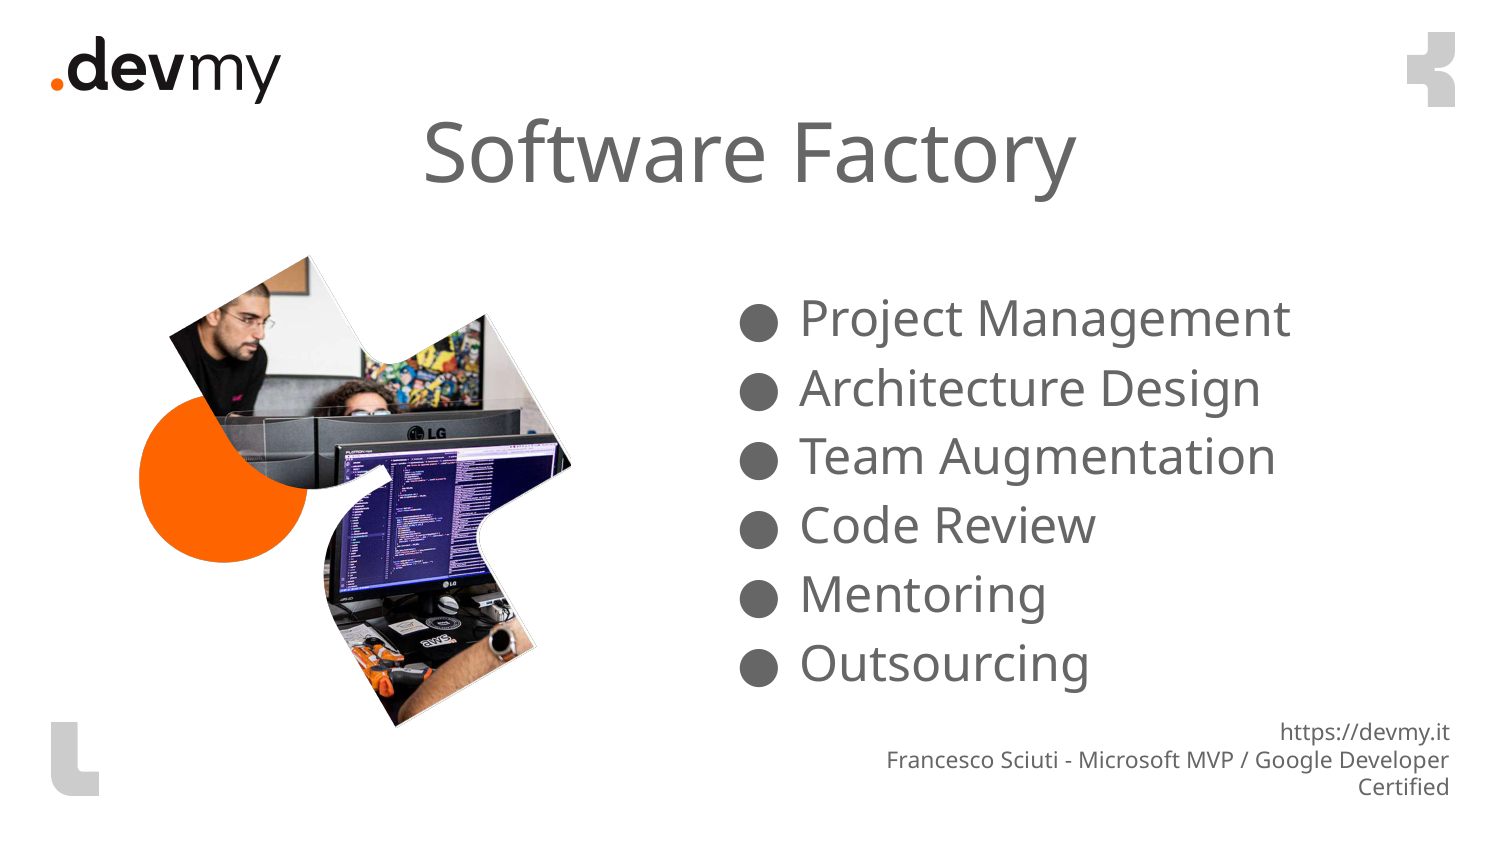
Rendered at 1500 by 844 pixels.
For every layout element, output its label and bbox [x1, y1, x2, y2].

picture [138, 254, 571, 728]
text_box [50, 32, 1466, 808]
